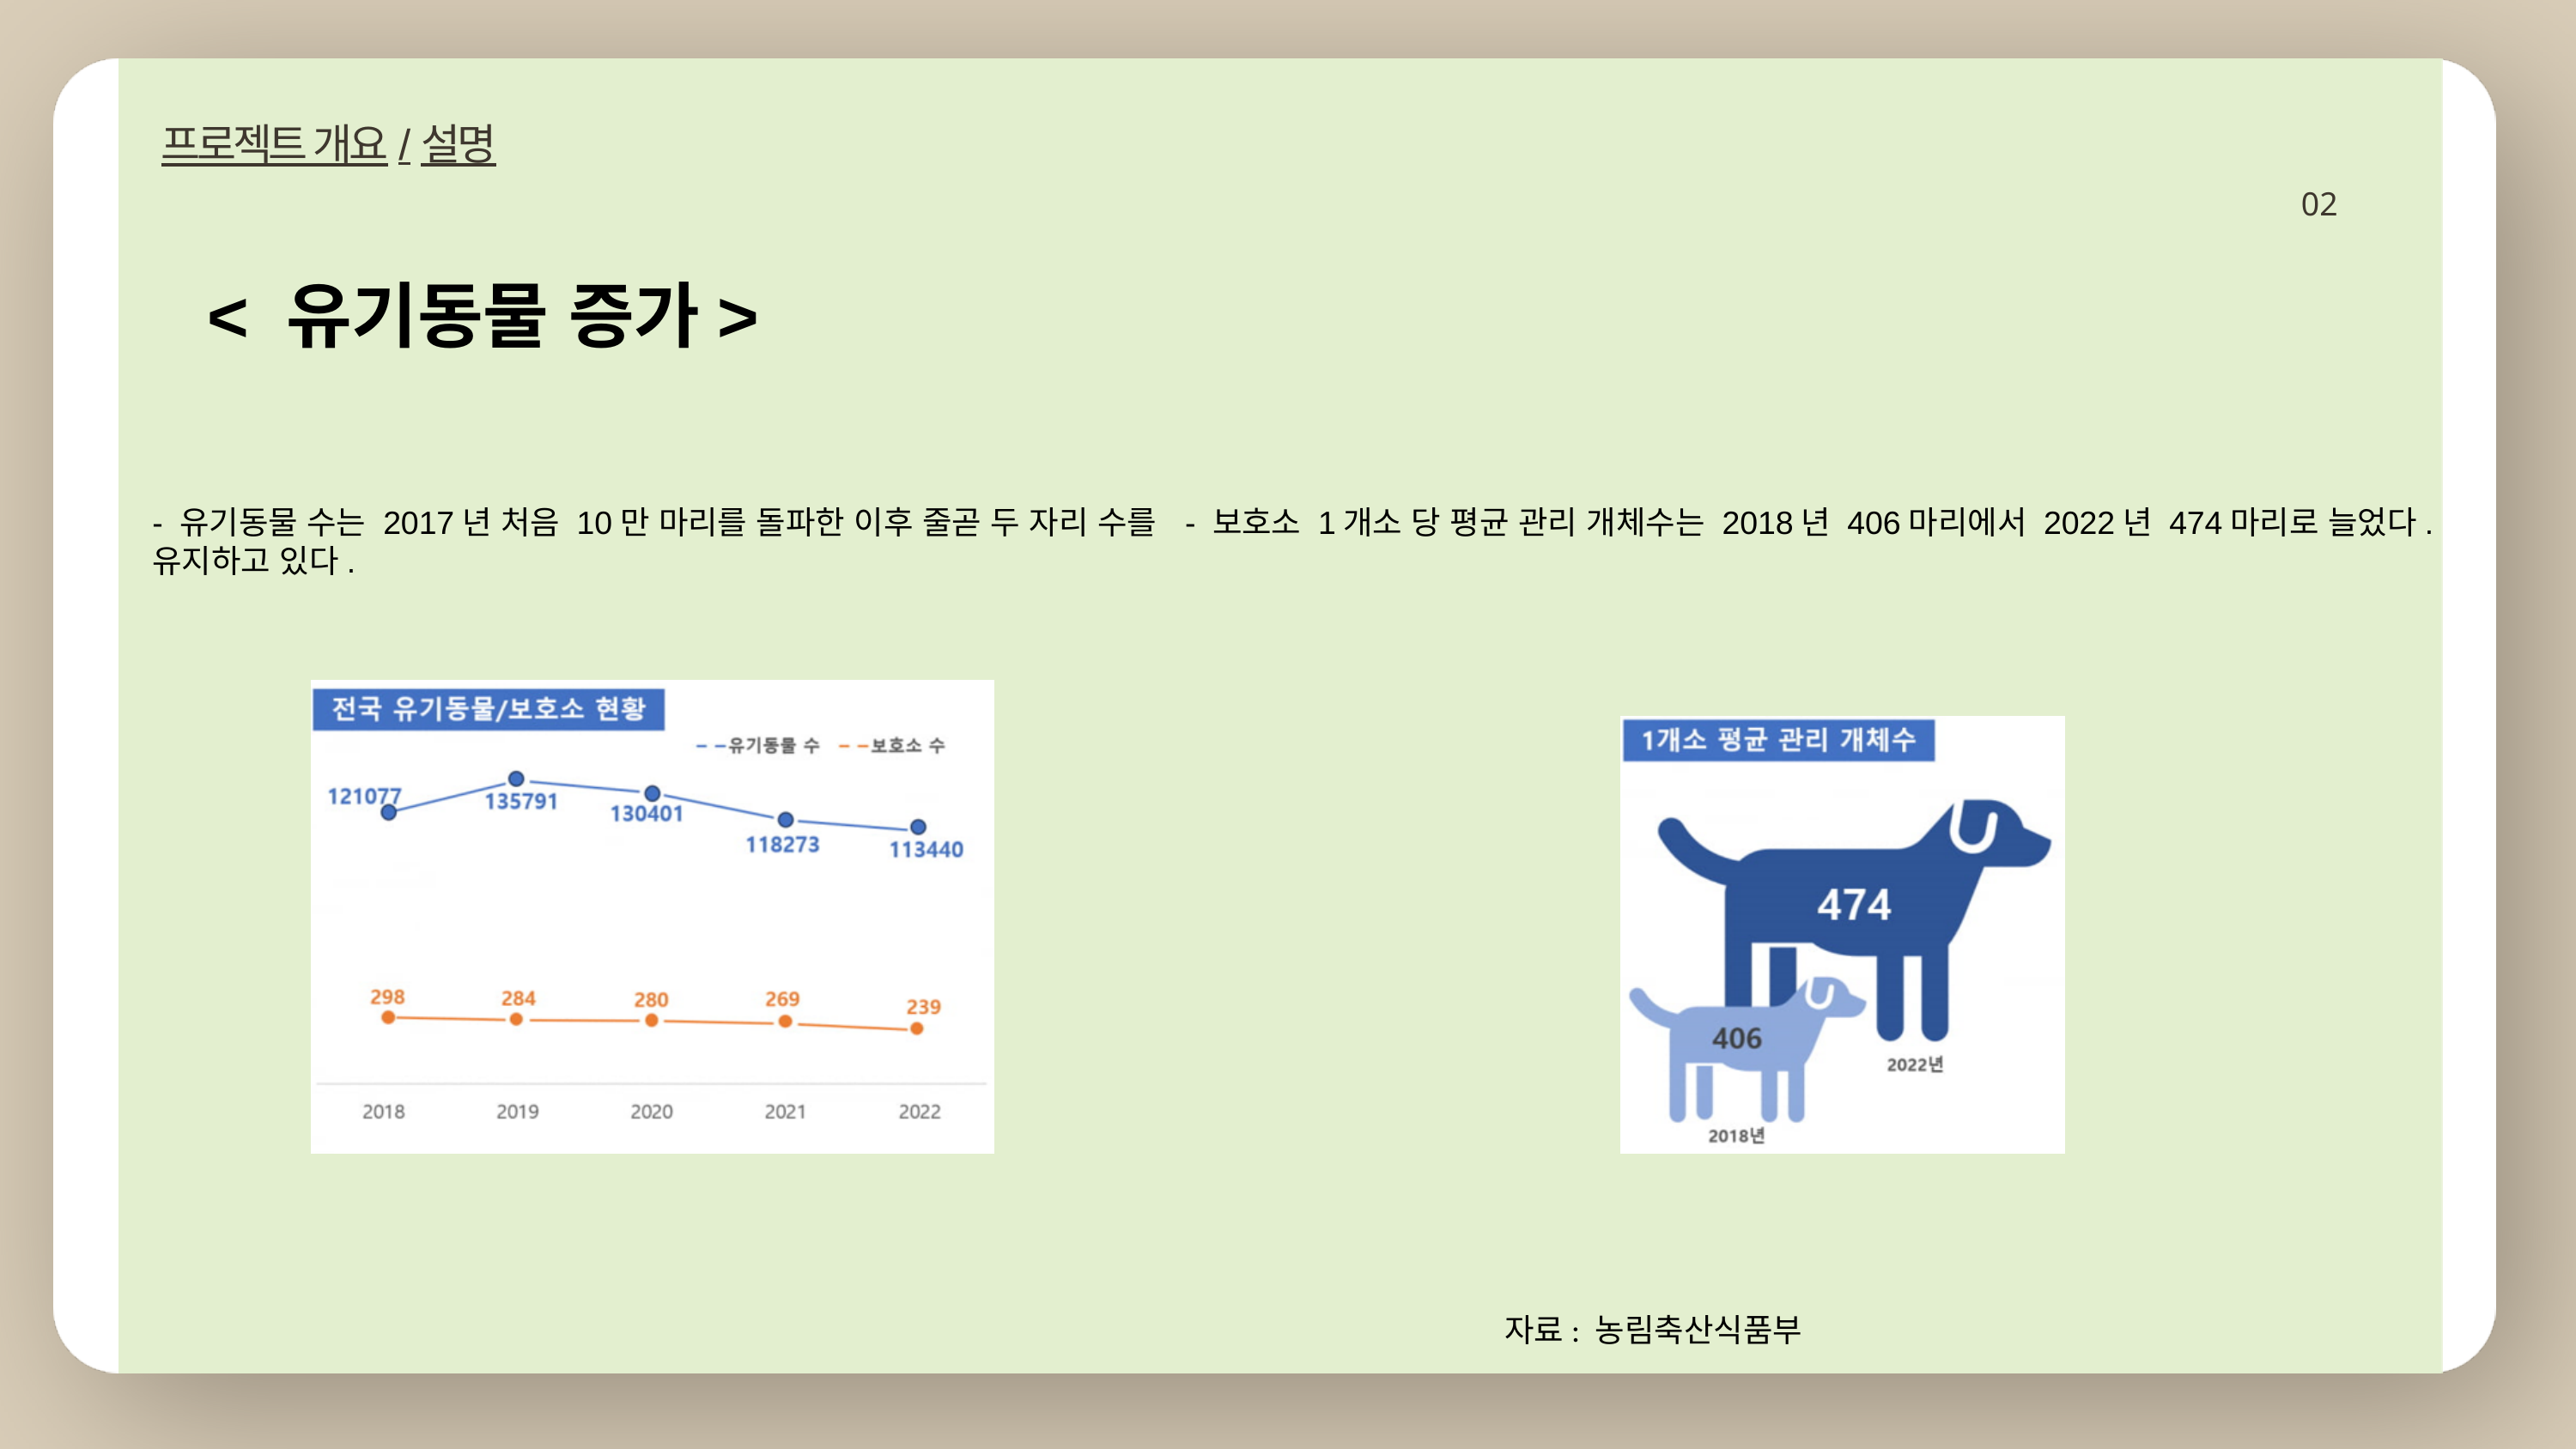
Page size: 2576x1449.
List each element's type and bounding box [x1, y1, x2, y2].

picture [53, 58, 2496, 1374]
